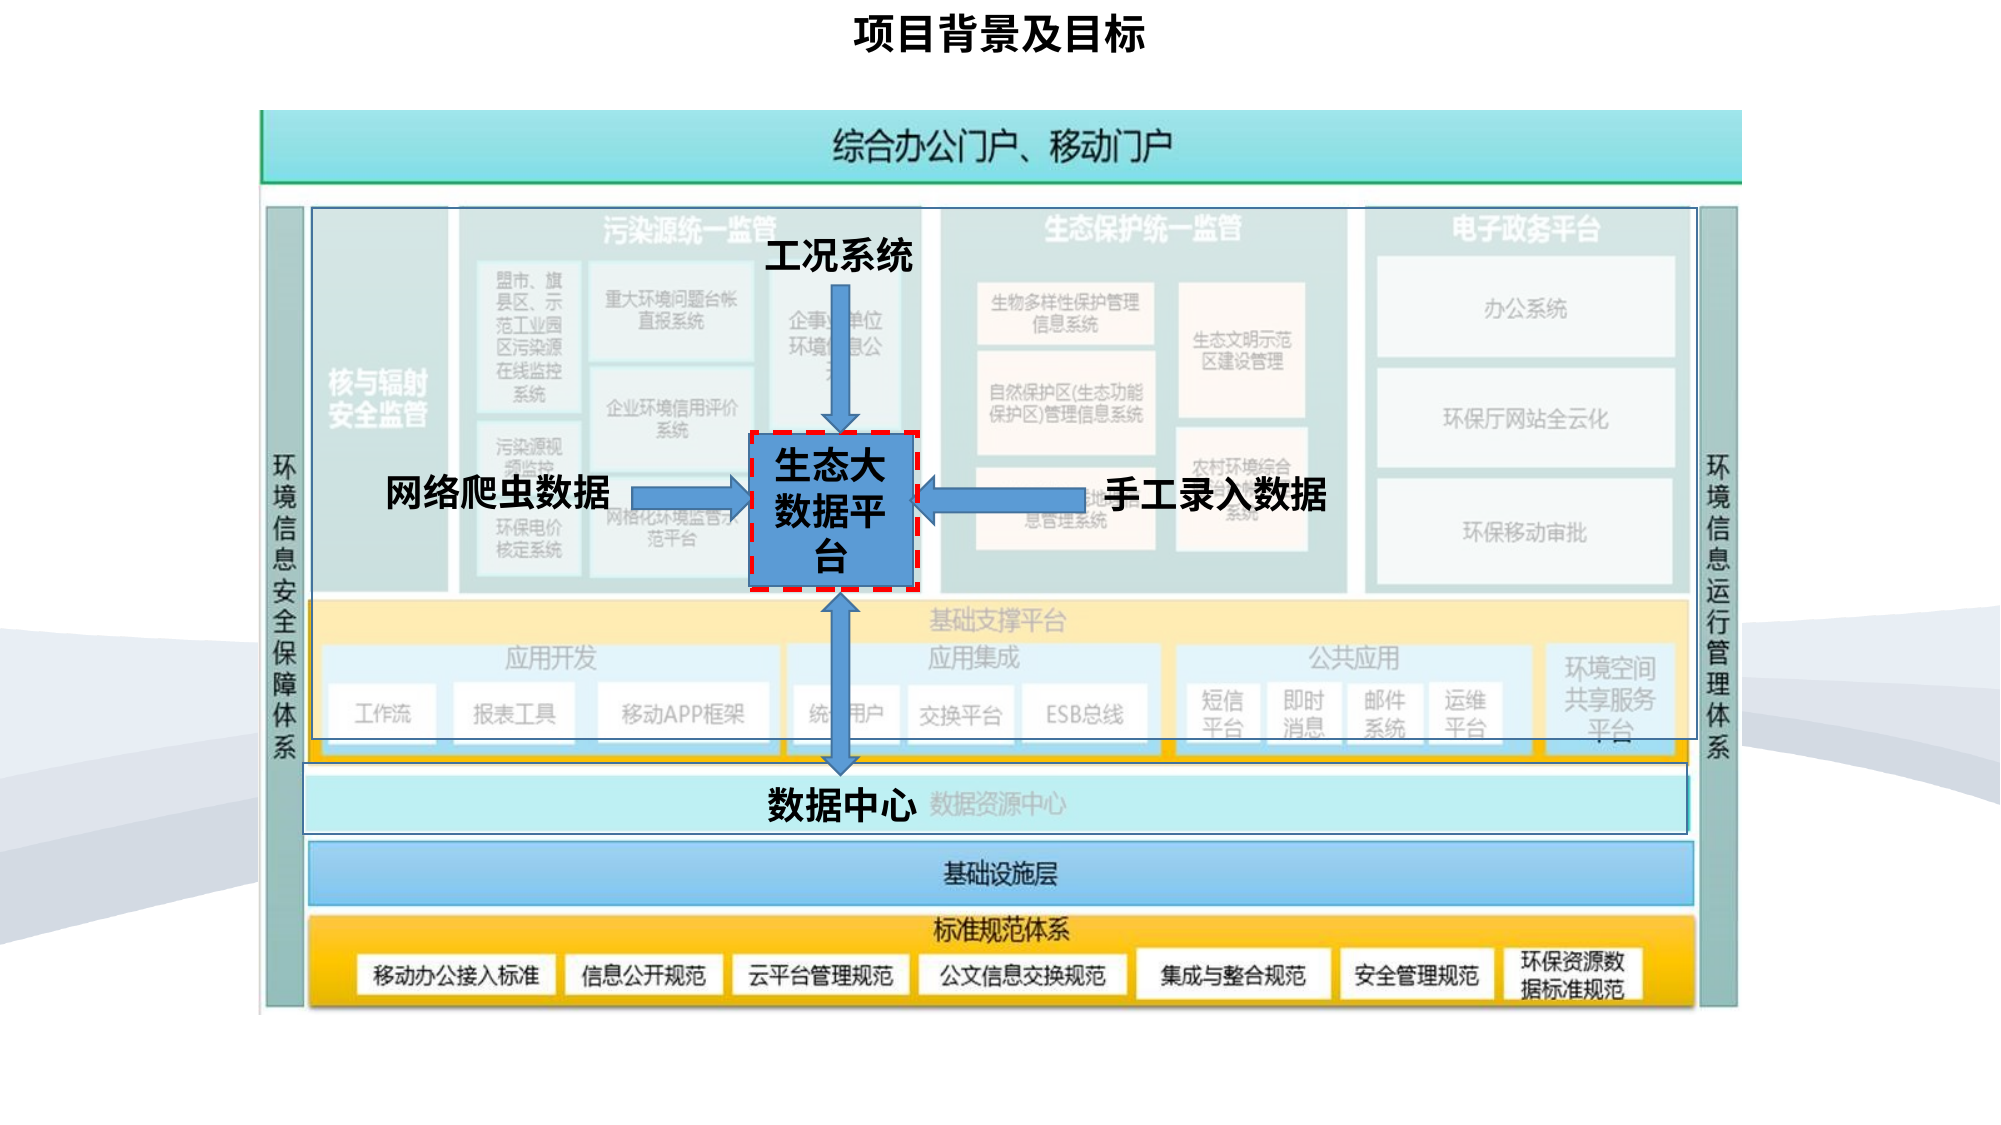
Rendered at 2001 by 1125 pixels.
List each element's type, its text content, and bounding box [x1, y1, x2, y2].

picture [0, 0, 2000, 1125]
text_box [302, 208, 1697, 835]
text_box 项目背景及目标 [444, 0, 1556, 65]
